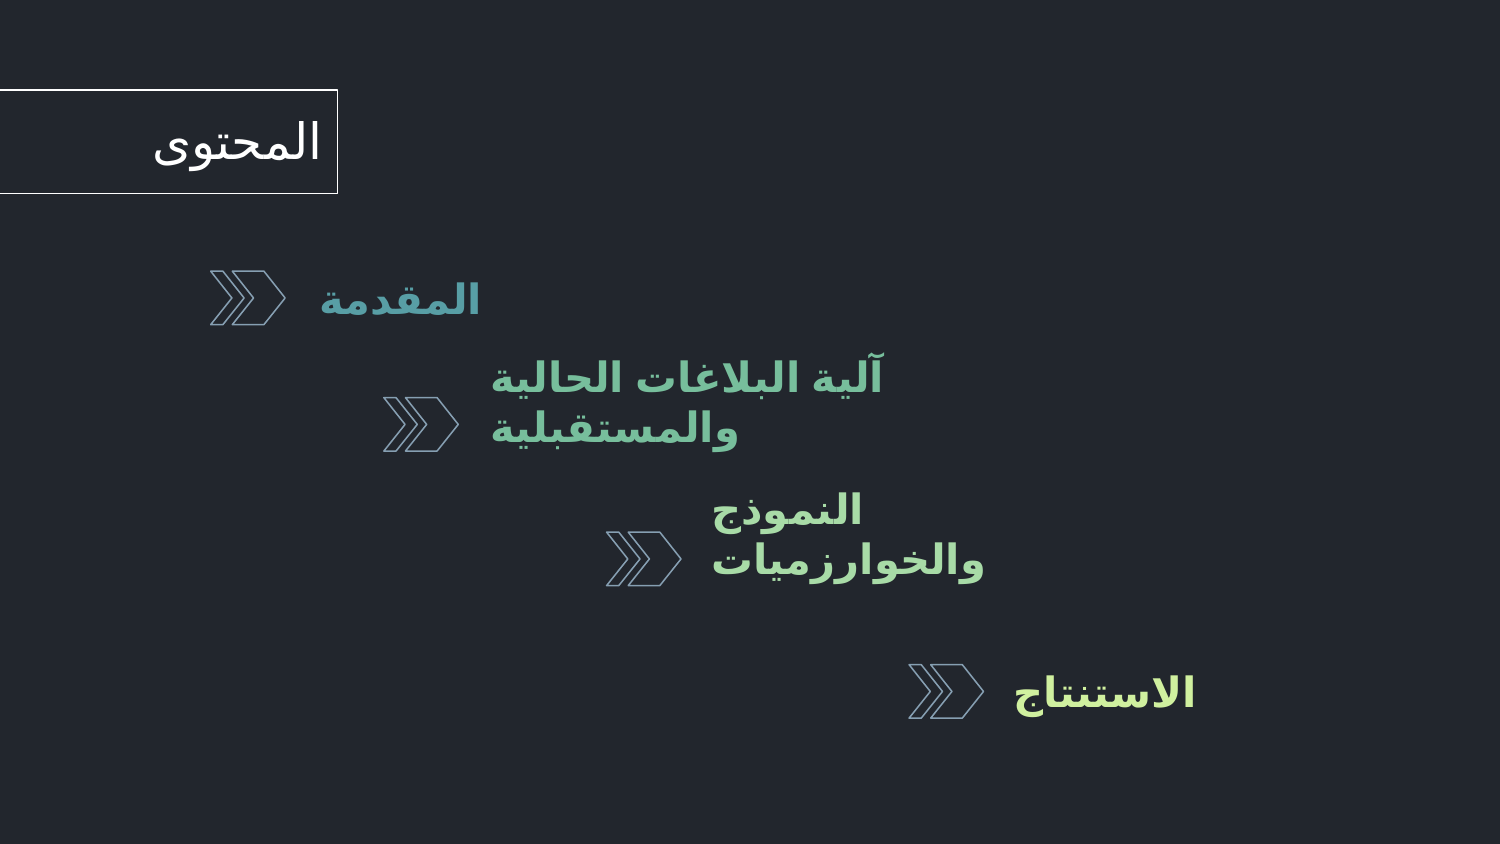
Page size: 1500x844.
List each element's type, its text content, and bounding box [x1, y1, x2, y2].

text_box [210, 270, 286, 325]
title المقدمة [304, 243, 674, 339]
title المحتوى [118, 62, 338, 218]
title الاستنتاج [998, 661, 1369, 731]
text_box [383, 397, 459, 452]
title آلية البلاغات الحالية والمستقبلية [475, 371, 965, 467]
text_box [908, 664, 984, 719]
title النموذج والخوارزميات [696, 502, 1066, 598]
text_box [606, 531, 682, 586]
